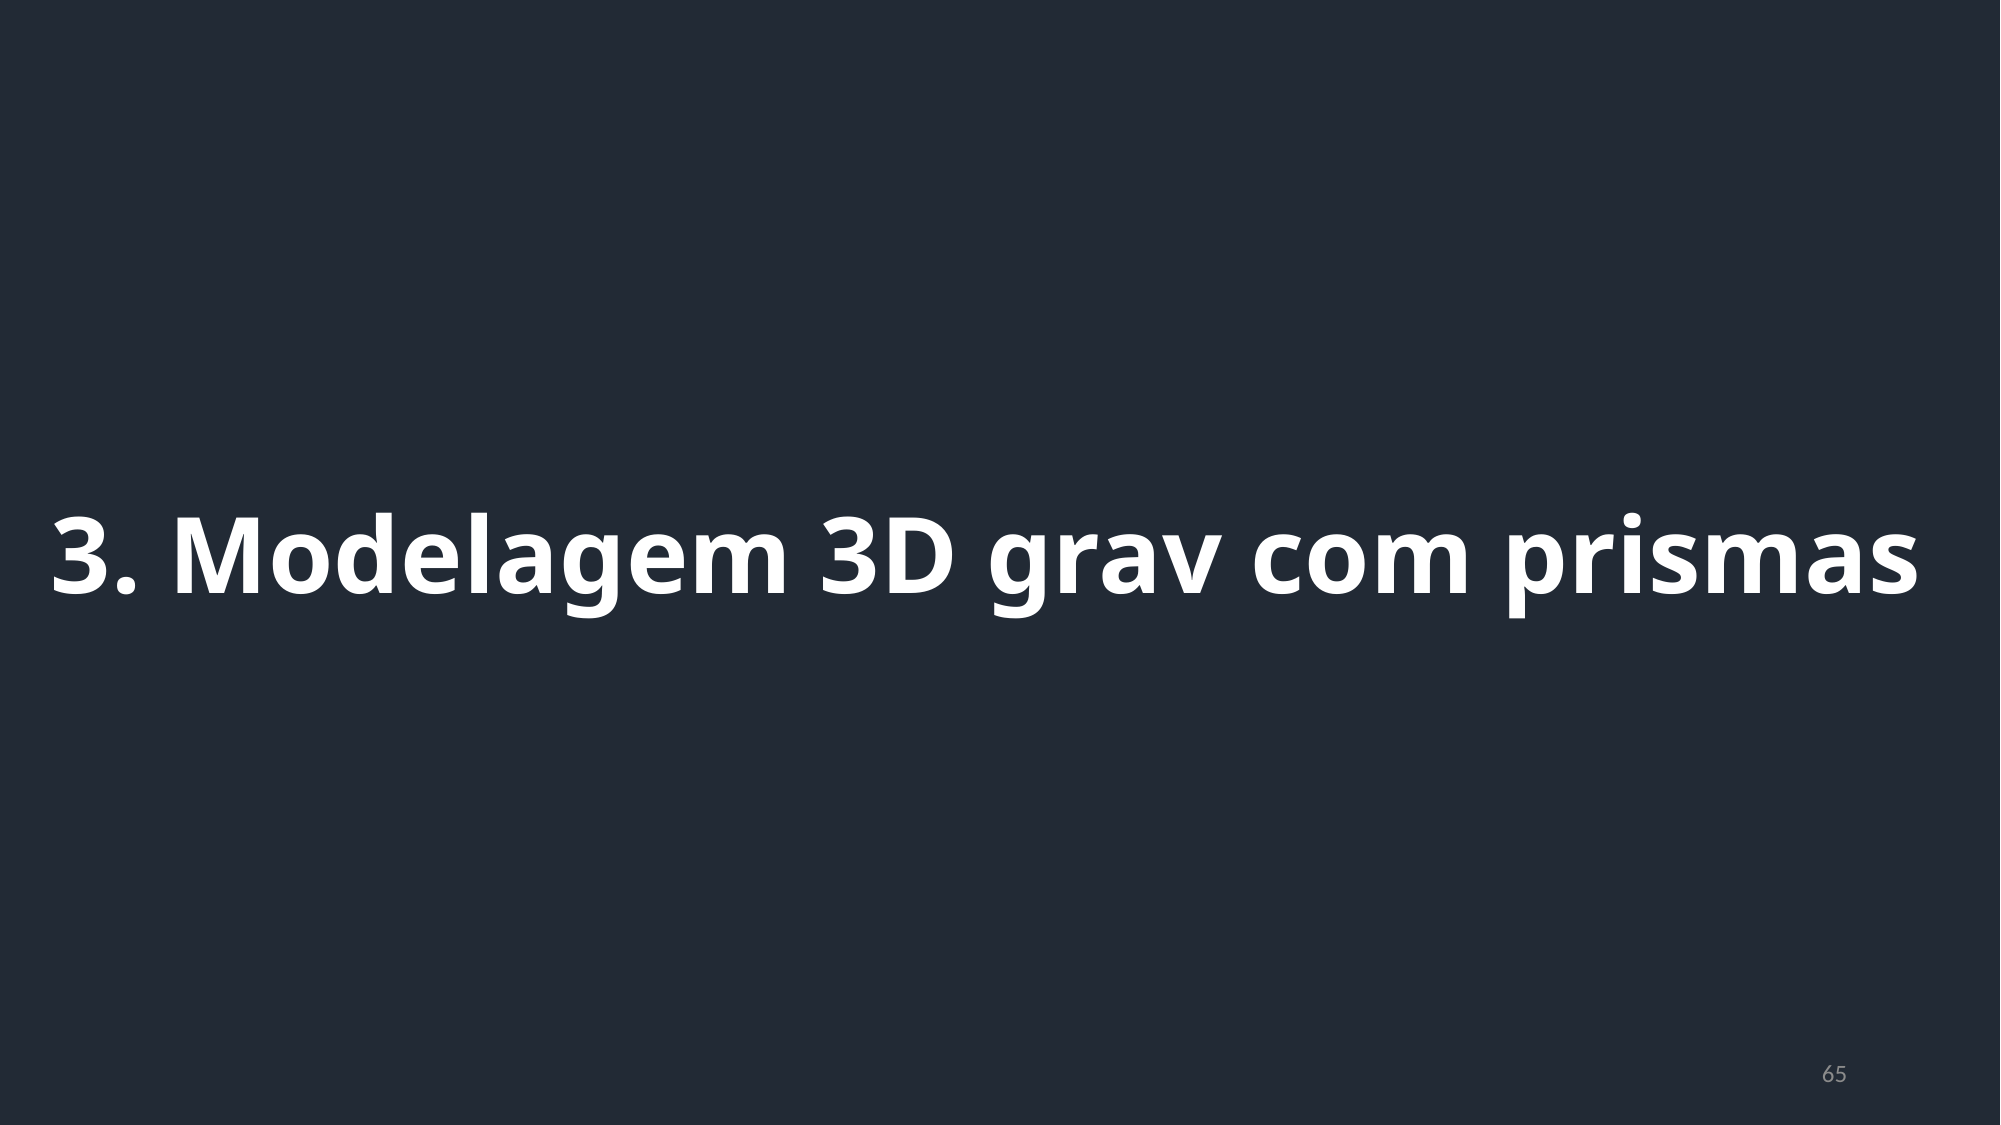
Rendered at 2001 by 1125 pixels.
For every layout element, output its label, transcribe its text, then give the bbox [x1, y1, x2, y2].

text_box 3. Modelagem 3D grav com prismas [31, 495, 1969, 630]
slide_number 65 [1412, 1042, 1863, 1103]
